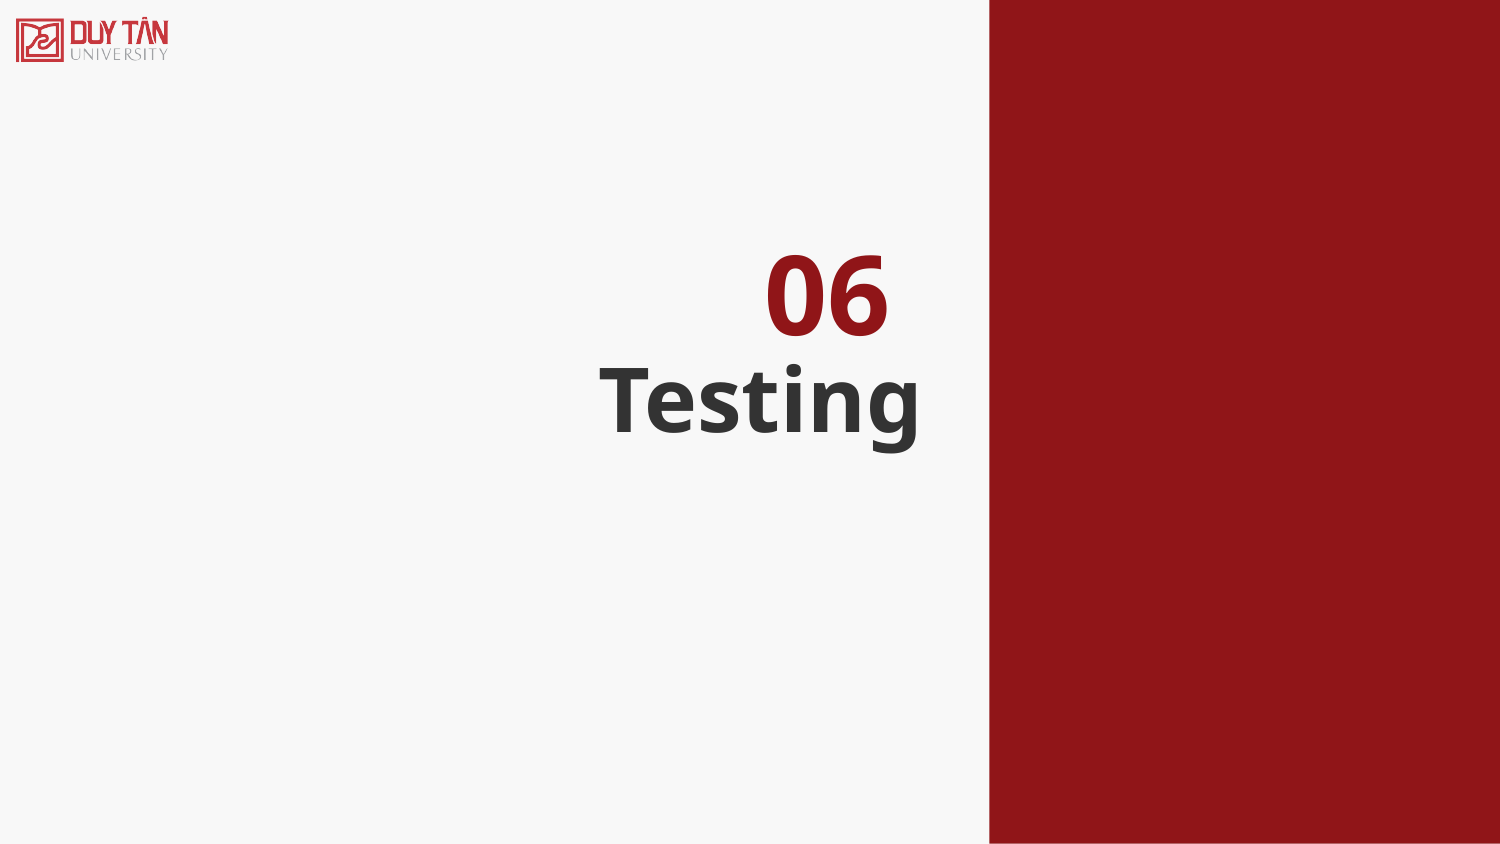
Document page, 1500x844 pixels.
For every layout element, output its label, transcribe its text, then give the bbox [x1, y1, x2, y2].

picture [0, 0, 208, 117]
title Testing [117, 217, 939, 466]
